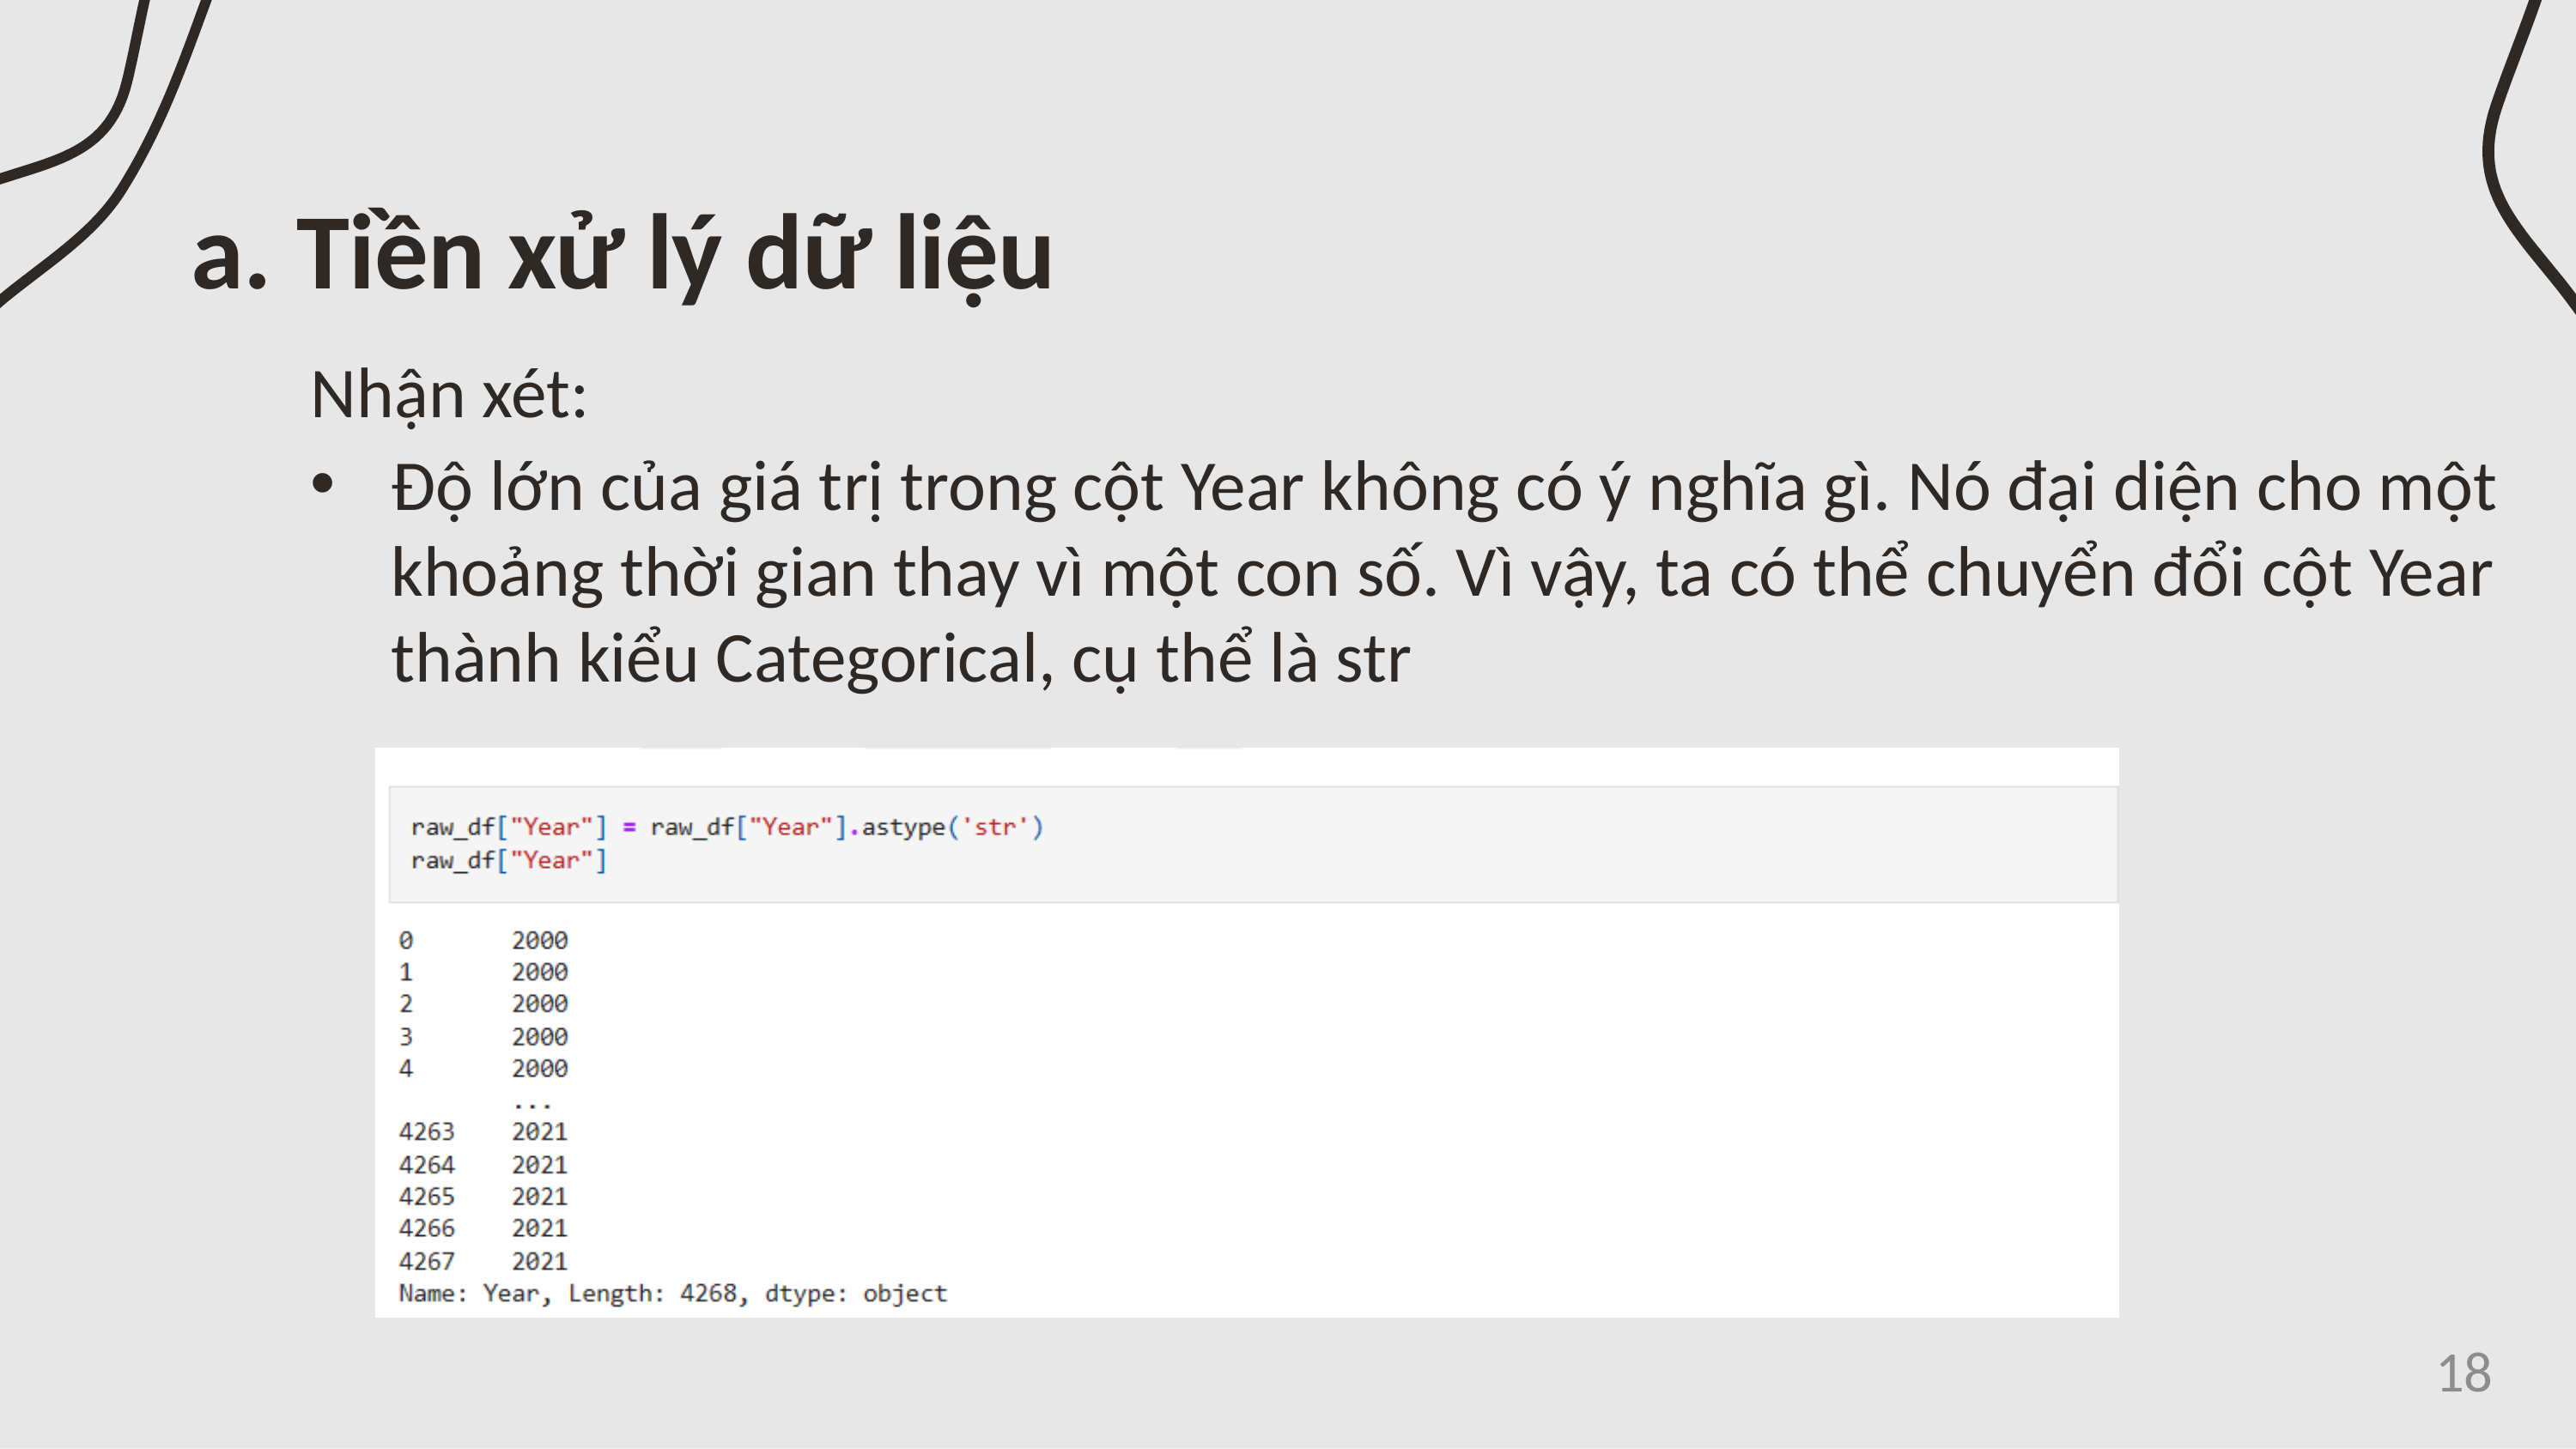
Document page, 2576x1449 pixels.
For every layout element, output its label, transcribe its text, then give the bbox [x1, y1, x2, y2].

title a. Tiền xử lý dữ liệu [188, 179, 1411, 424]
picture [375, 748, 2119, 1318]
slide_number 18 [2401, 1346, 2540, 1449]
text_box Nhận xét: Độ lớn của giá trị trong cột Year không có ý nghĩa gì. Nó đại diện cho một khoảng thời gian thay vì một con số. Vì vậy, ta có thể chuyển đổi cột Year thành kiểu Categorical, cụ thể là str [290, 337, 2540, 697]
